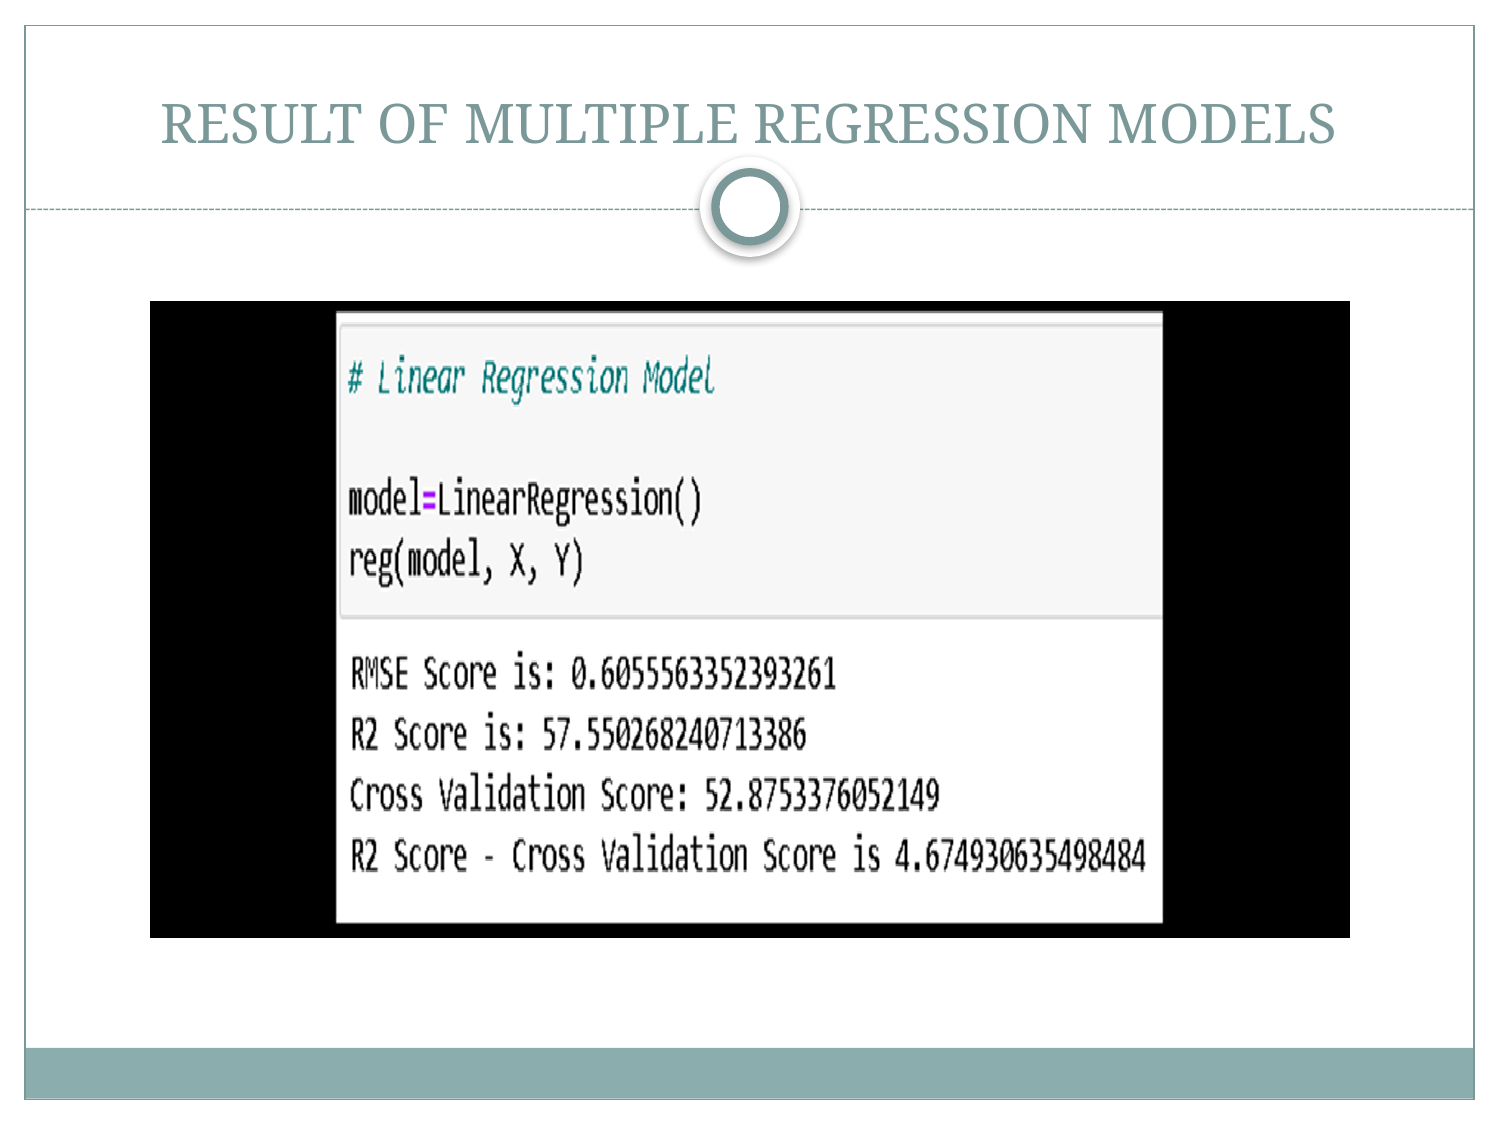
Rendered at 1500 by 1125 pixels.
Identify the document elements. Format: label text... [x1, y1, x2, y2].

title RESULT OF MULTIPLE REGRESSION MODELS [49, 37, 1450, 162]
picture [149, 301, 1351, 938]
